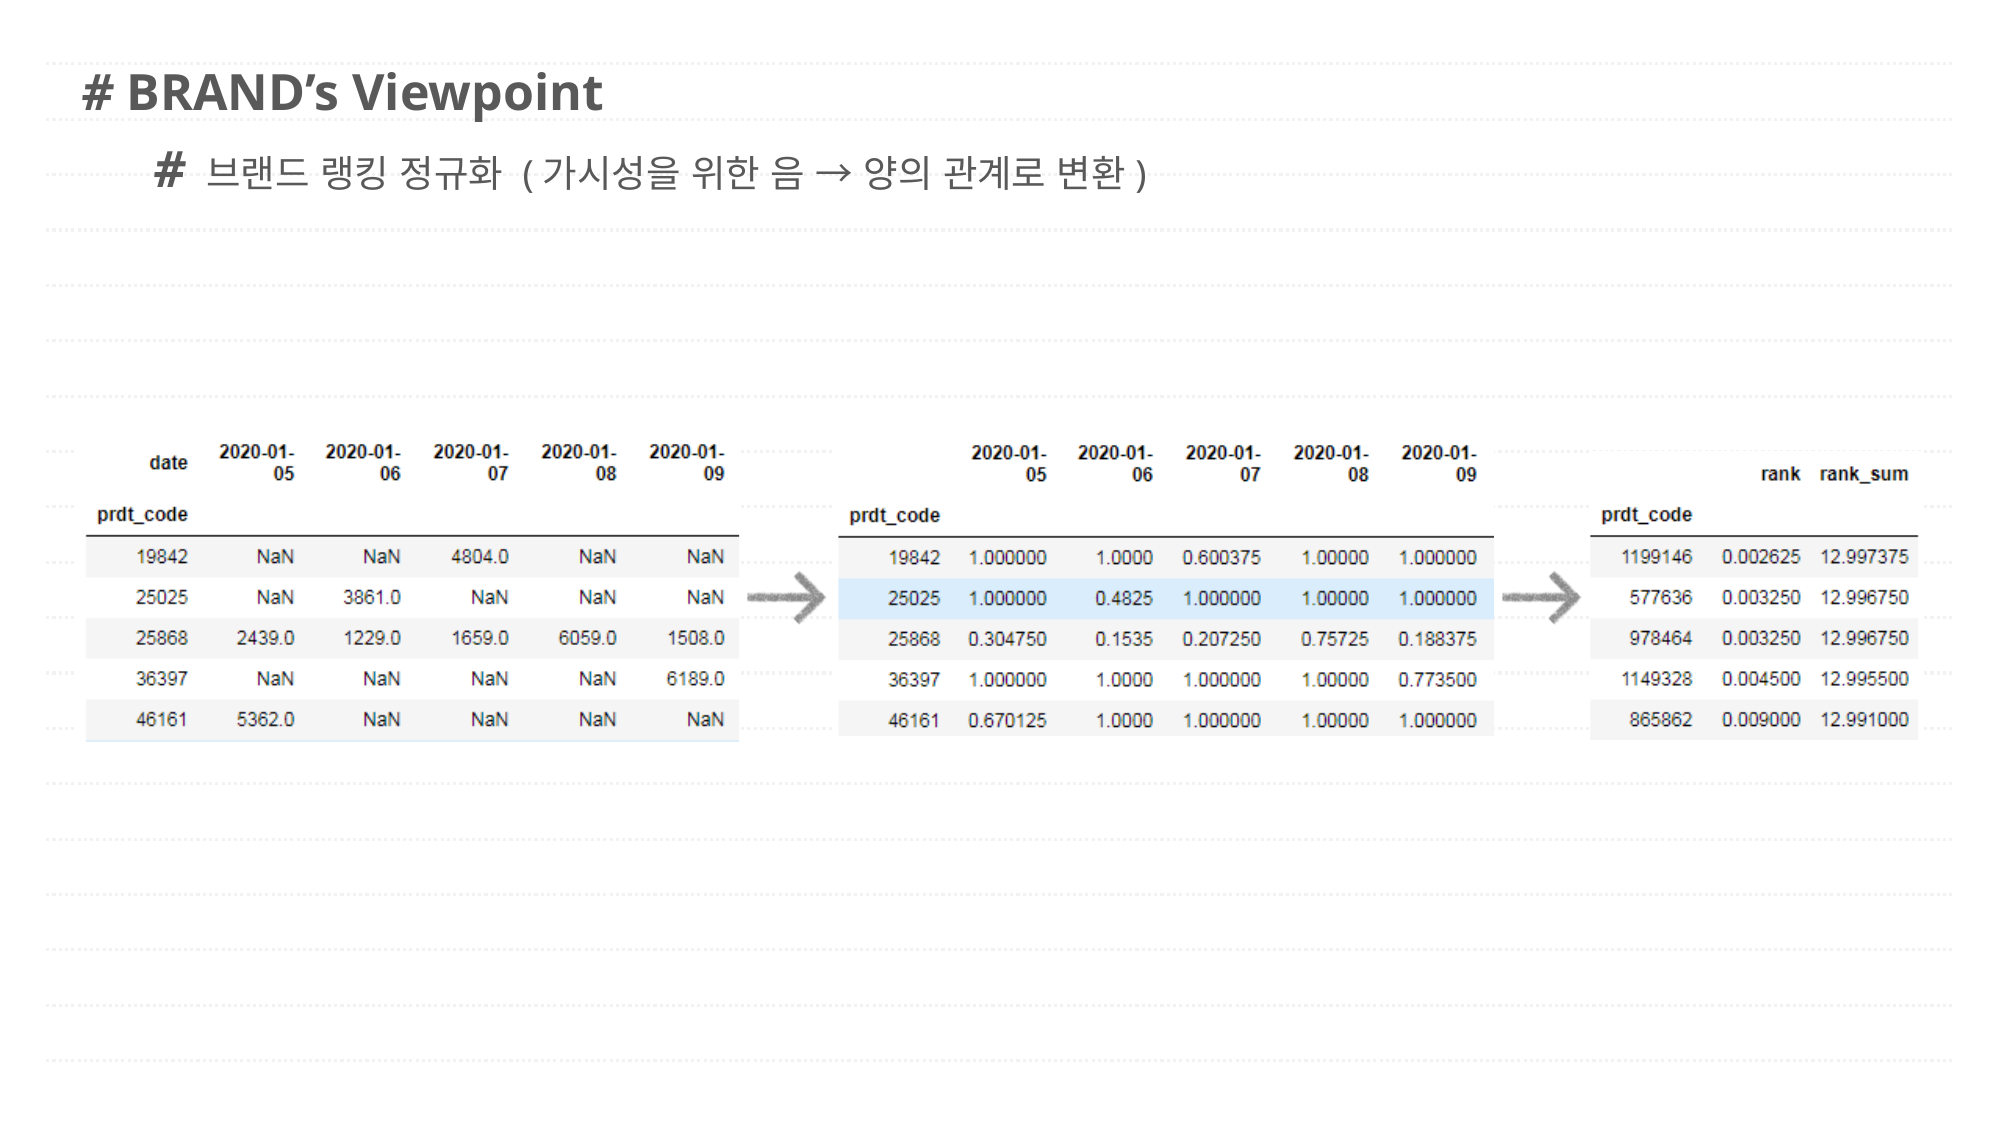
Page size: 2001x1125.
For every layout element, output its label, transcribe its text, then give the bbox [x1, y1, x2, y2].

text_box # 브랜드 랭킹 정규화 (가시성을 위한 음 → 양의 관계로 변환) [138, 130, 2000, 206]
picture [77, 432, 740, 742]
picture [746, 553, 829, 638]
picture [1501, 553, 1584, 638]
text_box # BRAND’s Viewpoint [66, 53, 1945, 129]
picture [1589, 451, 1923, 740]
picture [834, 432, 1495, 737]
